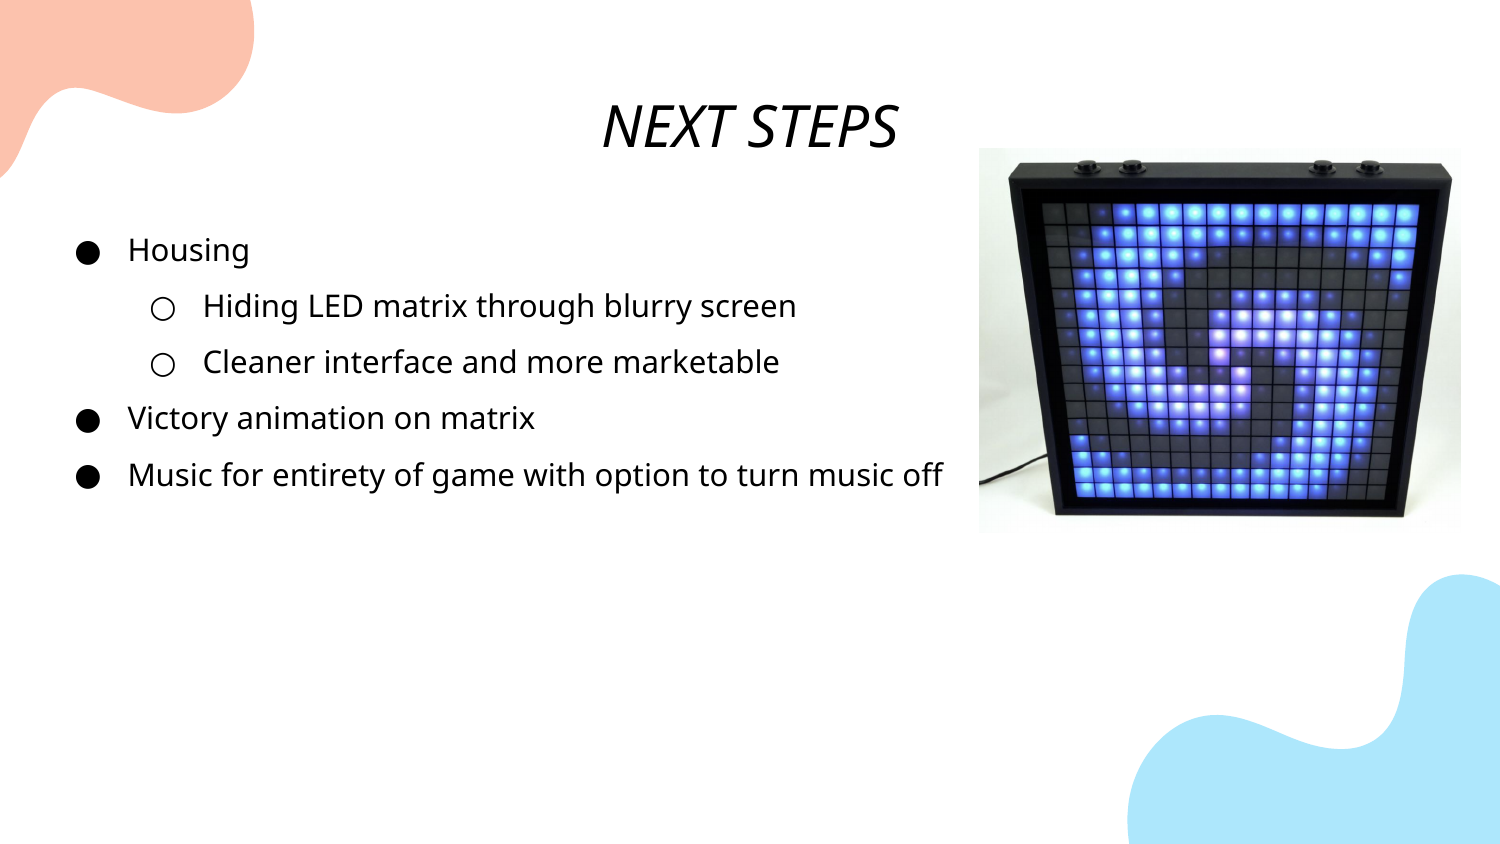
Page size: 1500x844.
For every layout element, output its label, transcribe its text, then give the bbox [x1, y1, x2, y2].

title NEXT STEPS [119, 88, 1381, 159]
picture [978, 148, 1461, 534]
text_box Housing Hiding LED matrix through blurry screen Cleaner interface and more marketable Victory animation on matrix Music for entirety of game with option to turn music off [37, 196, 970, 584]
